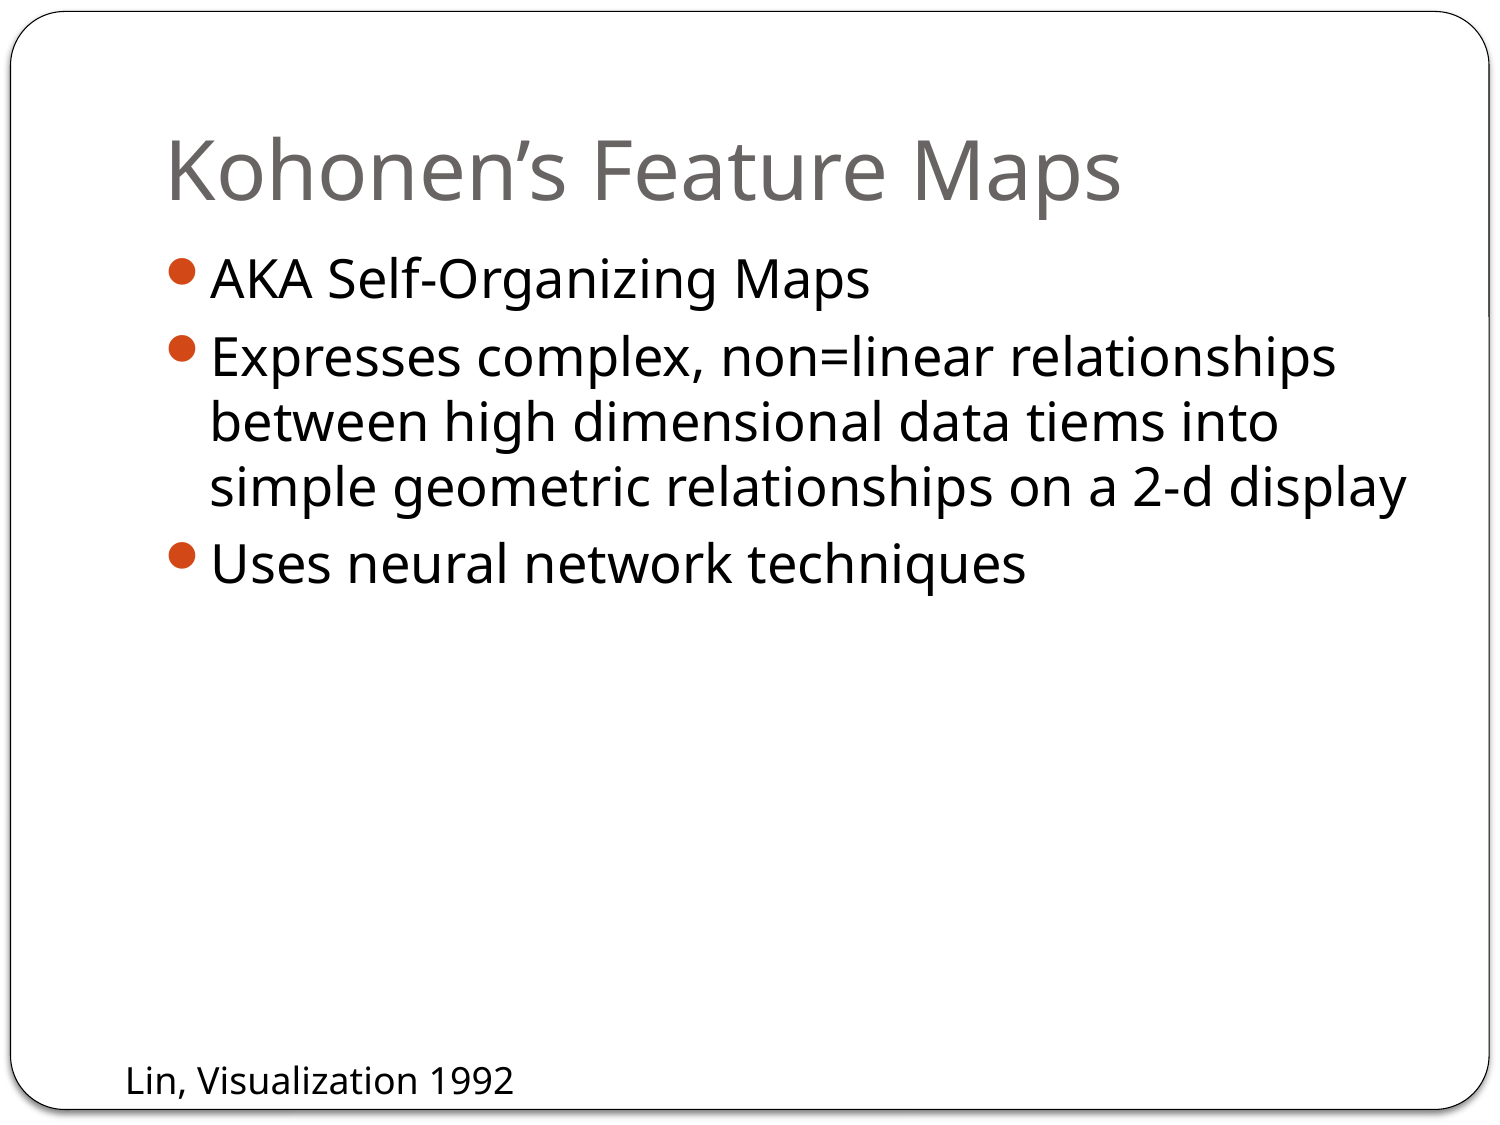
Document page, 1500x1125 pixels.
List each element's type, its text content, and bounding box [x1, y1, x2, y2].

title Kohonen’s Feature Maps [150, 45, 1425, 233]
list AKA Self-Organizing Maps Expresses complex, non=linear relationships between high dimensional data tiems into simple geometric relationships on a 2-d display Uses neural network techniques [150, 237, 1425, 988]
text_box Lin, Visualization 1992 [110, 1049, 530, 1110]
